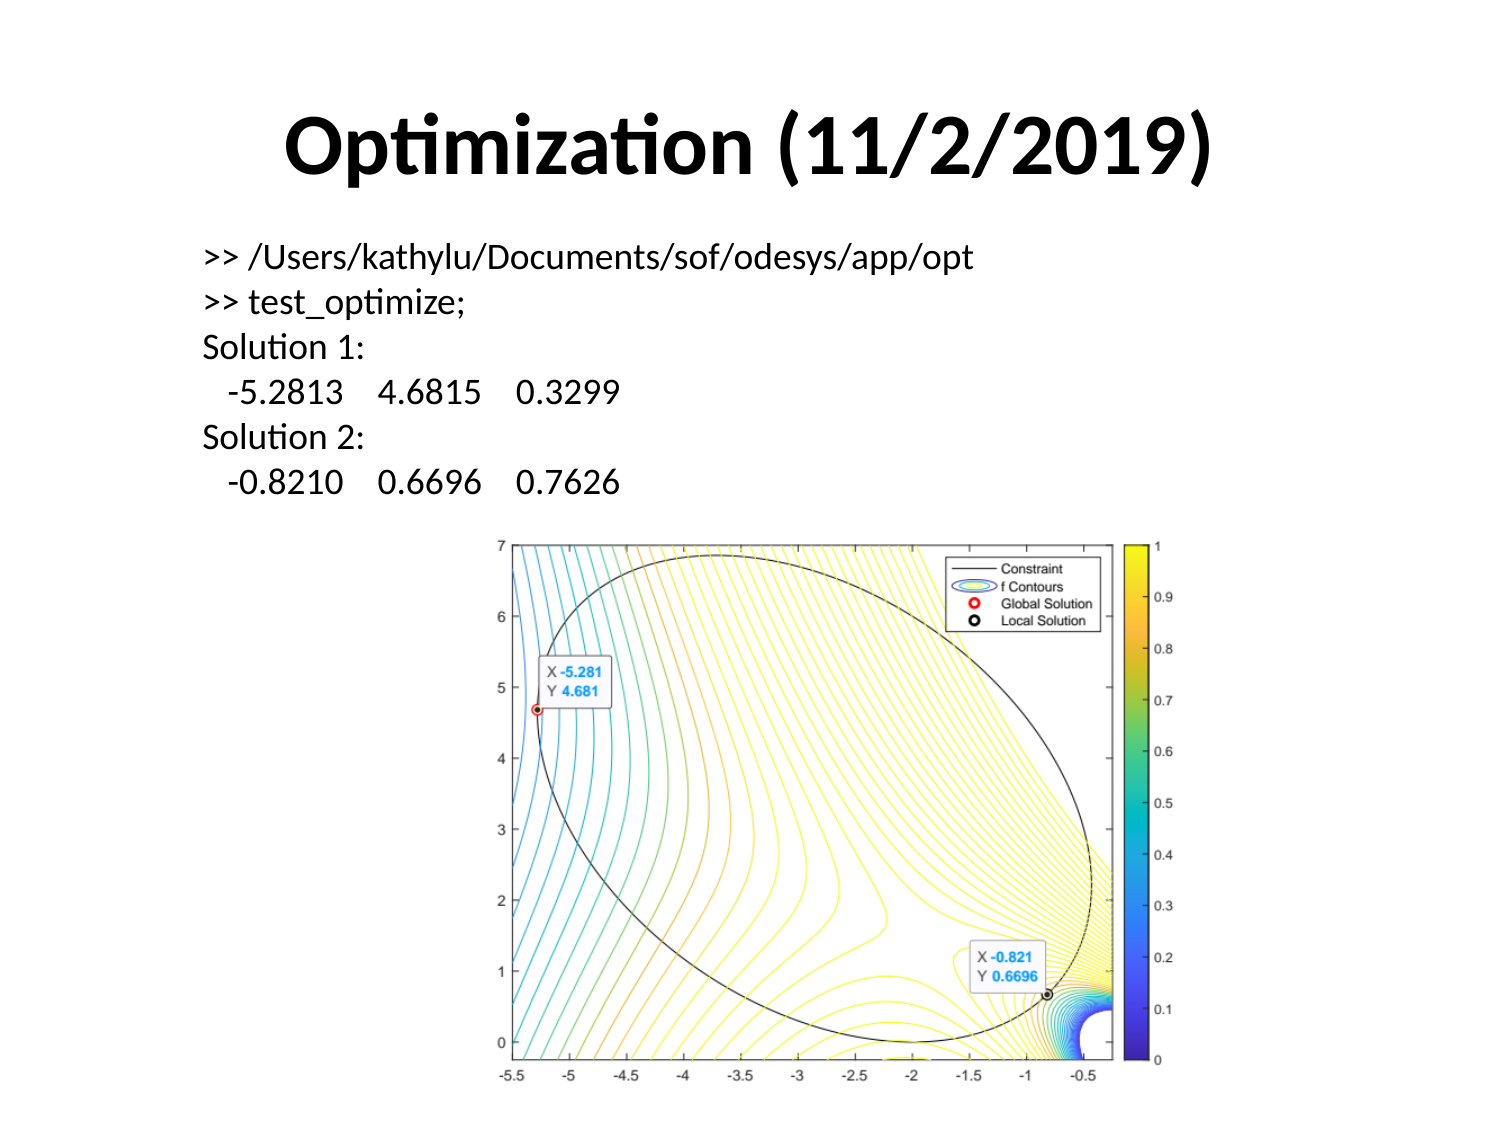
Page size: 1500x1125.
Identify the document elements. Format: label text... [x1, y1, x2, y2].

text_box >> /Users/kathylu/Documents/sof/odesys/app/opt >> test_optimize; Solution 1: -5.2813 4.6815 0.3299 Solution 2: -0.8210 0.6696 0.7626 [187, 224, 1213, 510]
text_box Optimization (11/2/2019) [103, 47, 1397, 201]
picture [412, 498, 1251, 1125]
